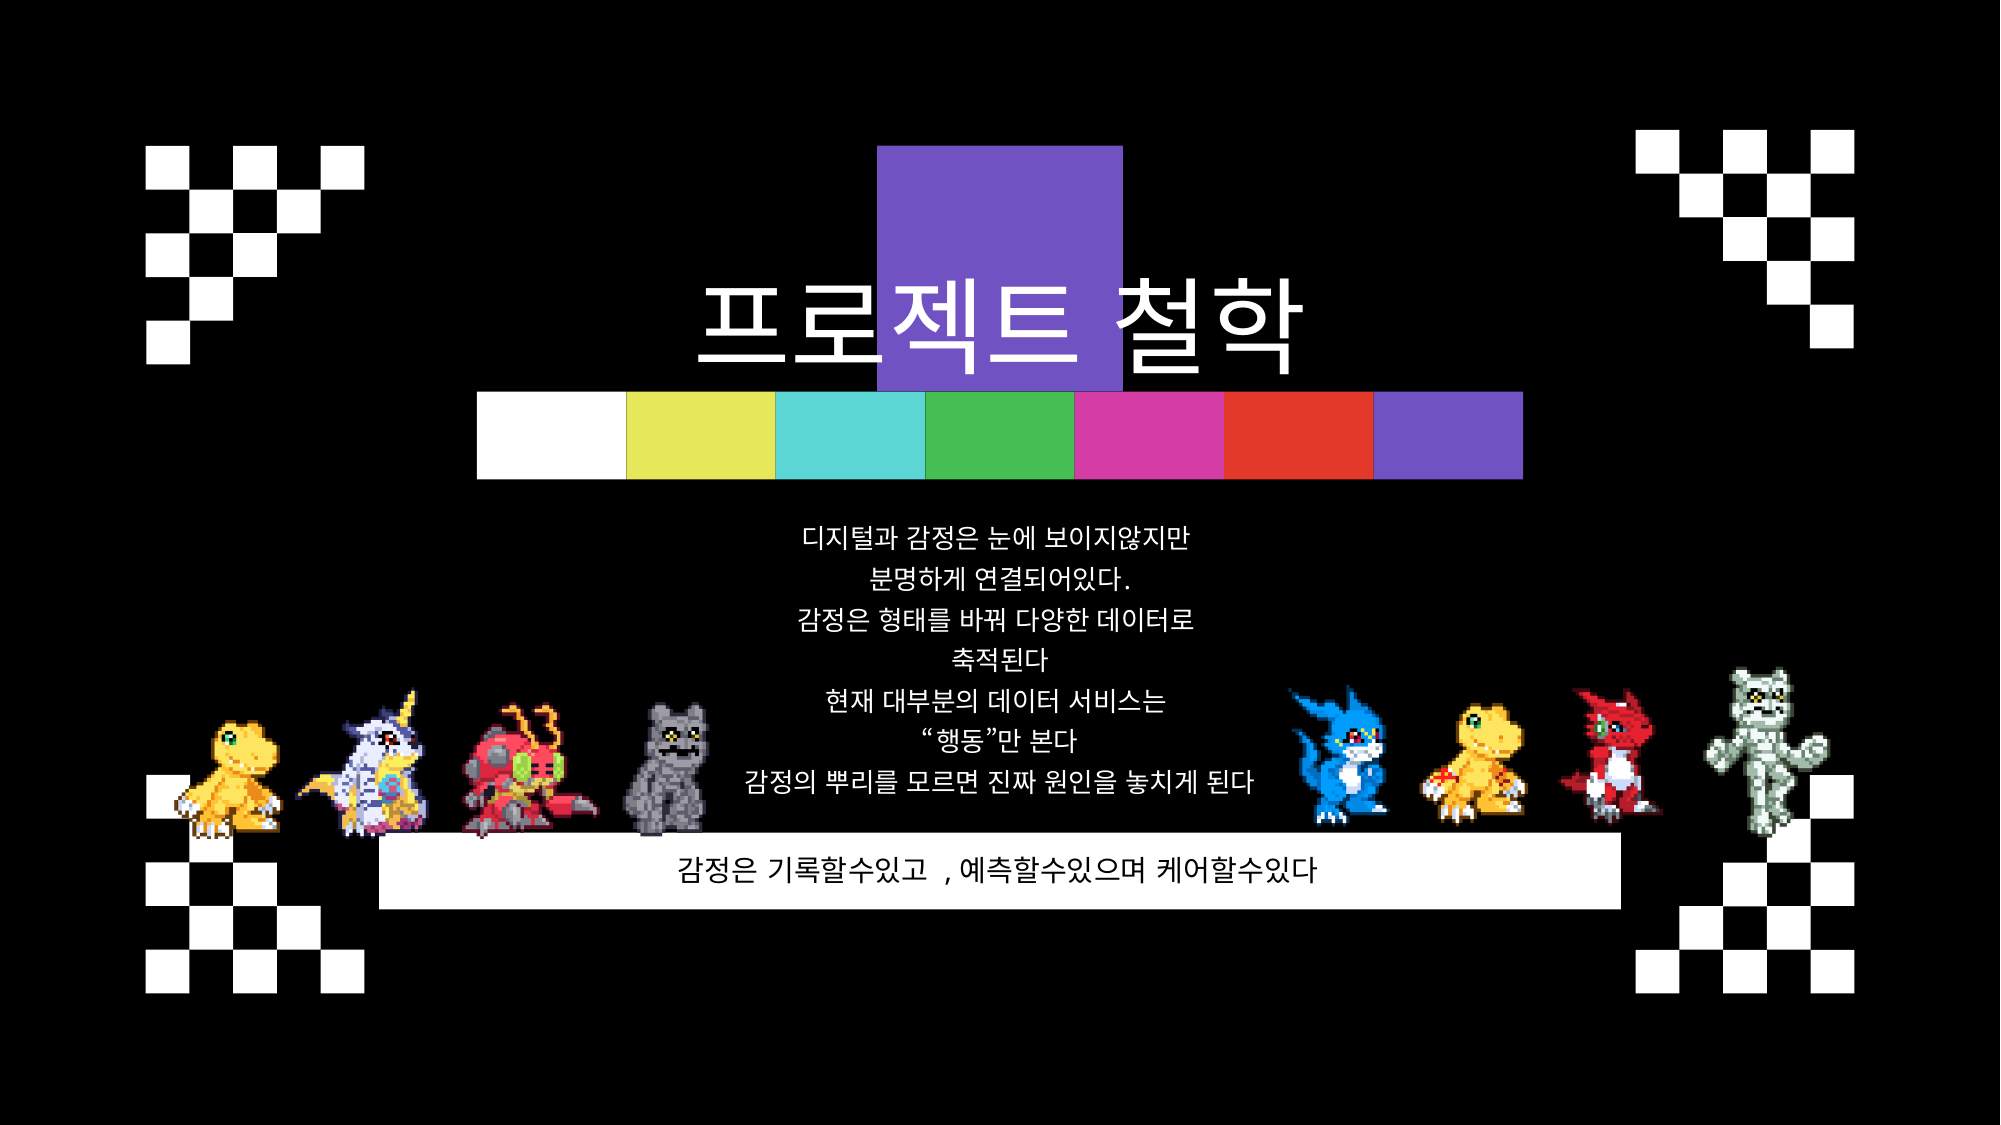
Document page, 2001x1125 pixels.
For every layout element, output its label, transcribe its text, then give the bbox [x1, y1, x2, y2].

picture [132, 446, 750, 839]
list 프로젝트 철학 [673, 202, 1326, 449]
text_box 감정은 기록할수있고 ,예측할수있으며 케어할수있다 [379, 845, 1263, 896]
picture [1263, 663, 1881, 1056]
list 디지털과 감정은 눈에 보이지않지만 분명하게 연결되어있다. 감정은 형태를 바꿔 다양한 데이터로 축적된다 현재 대부분의 데이터 서비스는 “행동”만 본다 감정의 뿌리를 모르면 진짜 원인을 놓치게 된다 [750, 513, 1719, 813]
